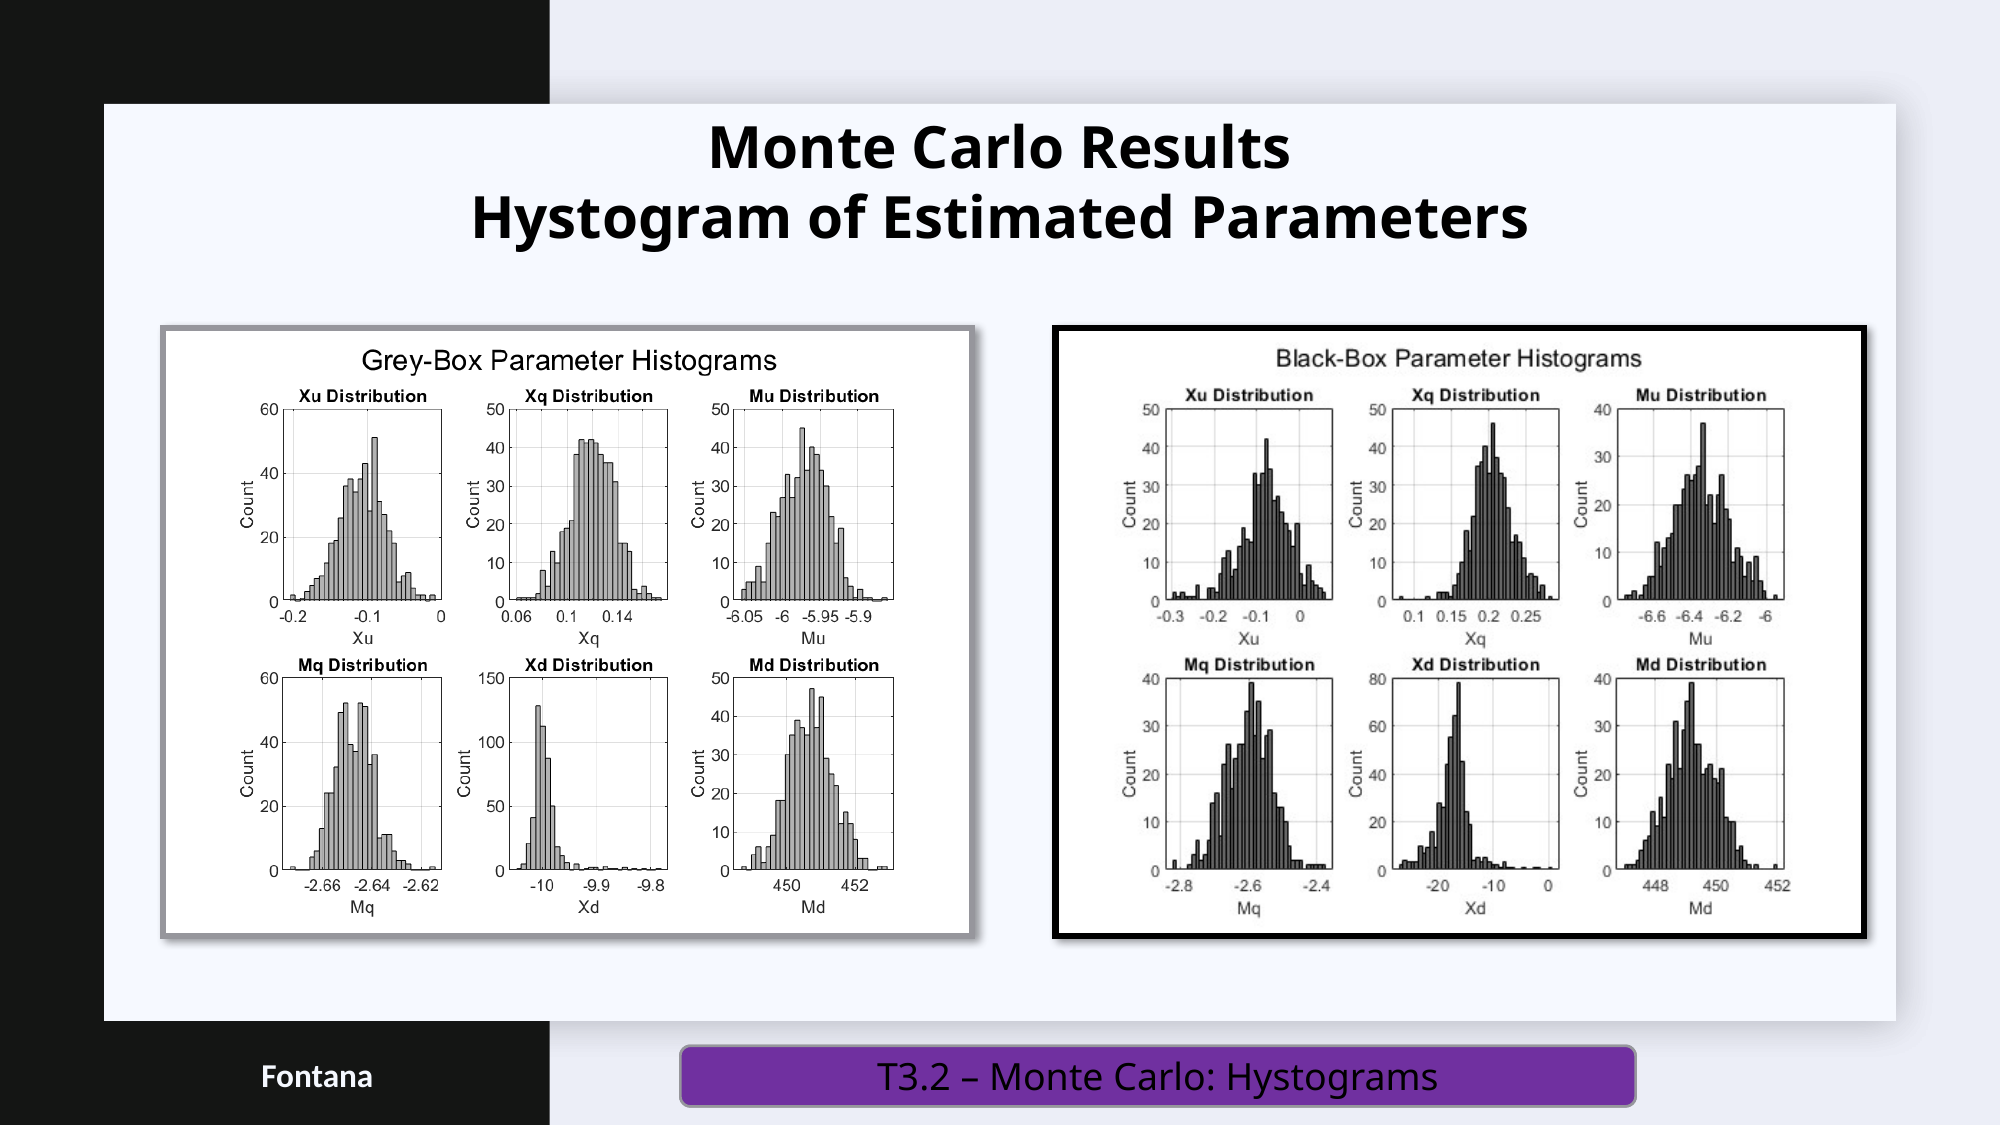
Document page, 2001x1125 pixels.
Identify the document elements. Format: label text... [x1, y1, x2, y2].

text_box Fontana [113, 1046, 523, 1102]
text_box T3.2 – Monte Carlo: Hystograms [862, 1045, 1454, 1106]
text_box [679, 1044, 1637, 1108]
picture [165, 330, 970, 934]
picture [1058, 330, 1862, 934]
text_box Monte Carlo Results Hystogram of Estimated Parameters [286, 102, 1714, 258]
